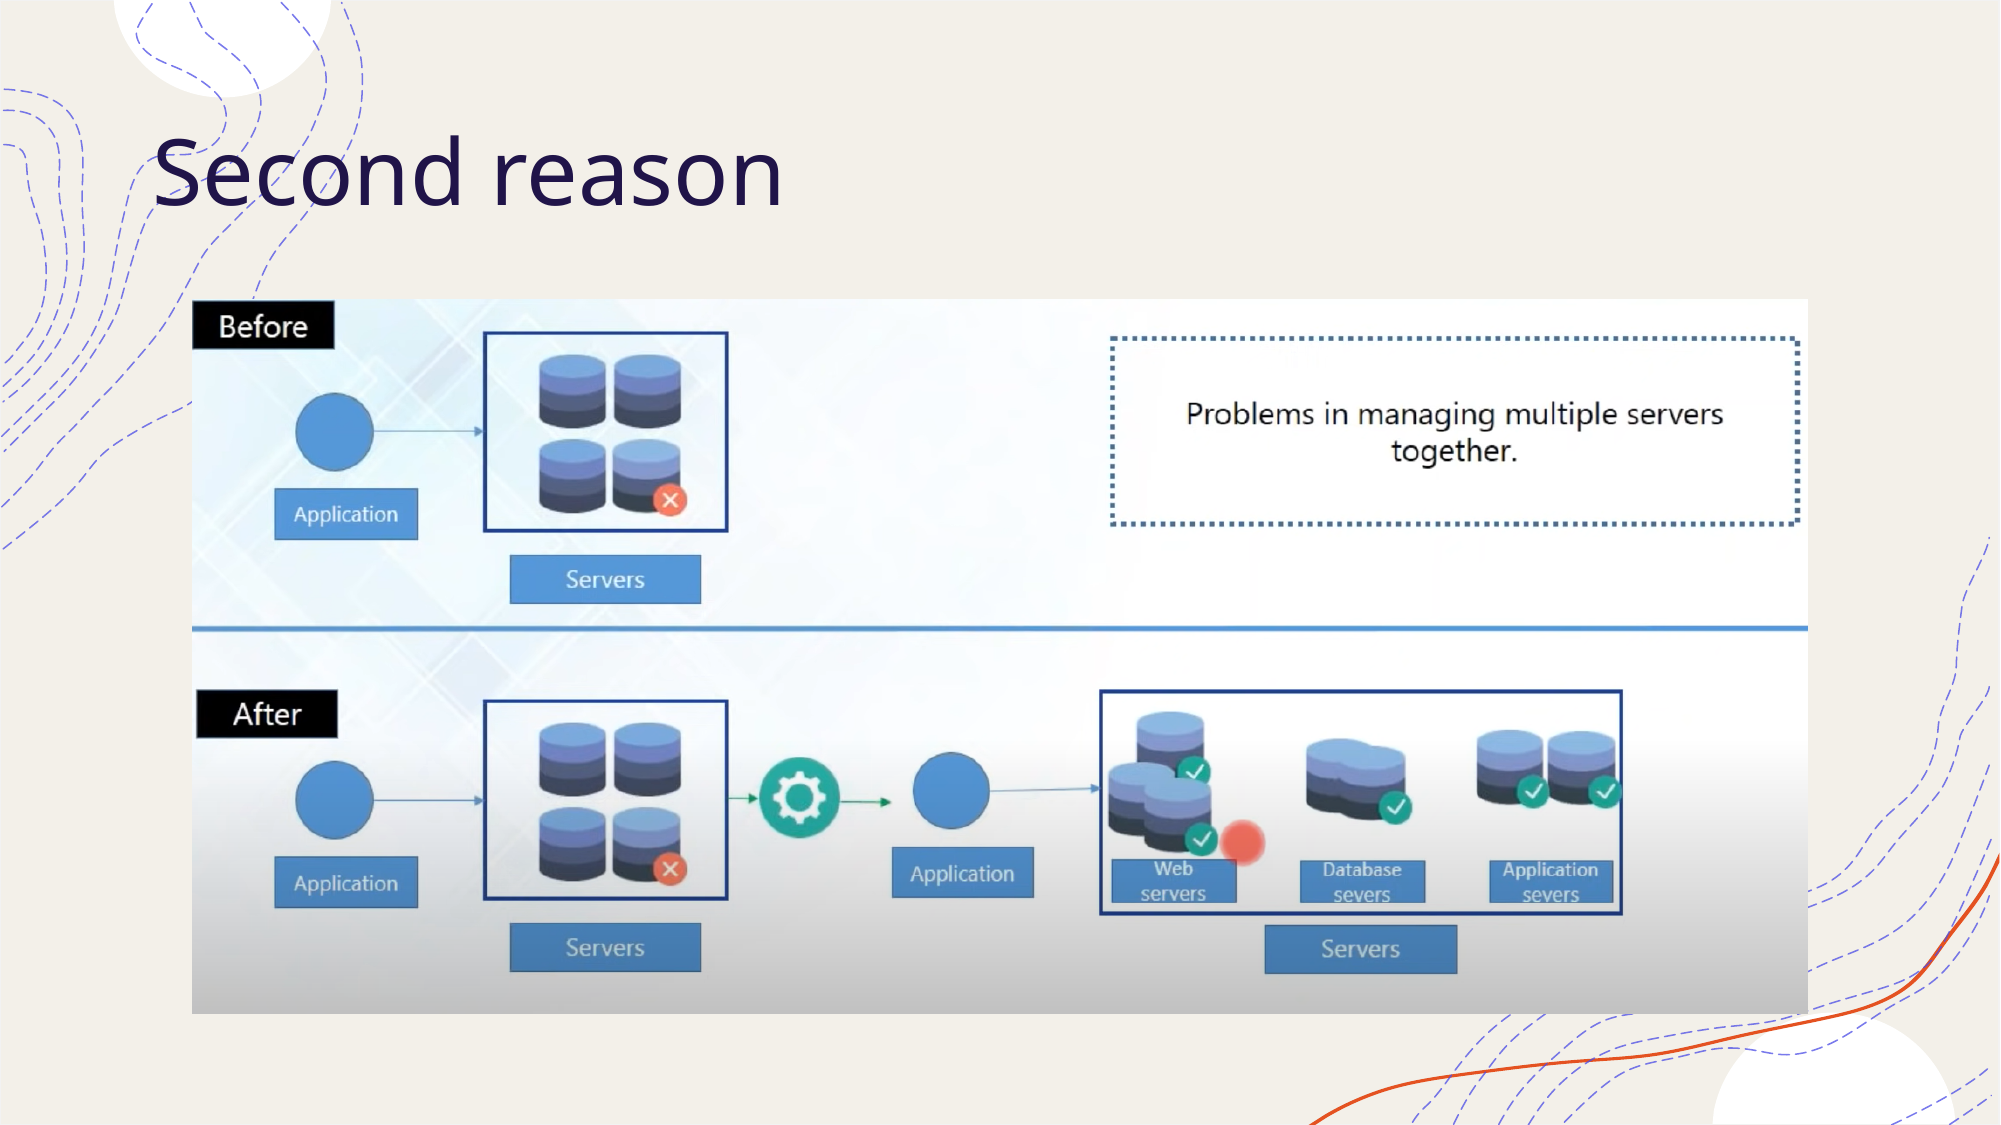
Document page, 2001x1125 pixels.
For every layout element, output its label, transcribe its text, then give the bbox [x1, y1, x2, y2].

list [192, 299, 1808, 1014]
title Second reason [137, 59, 1863, 278]
